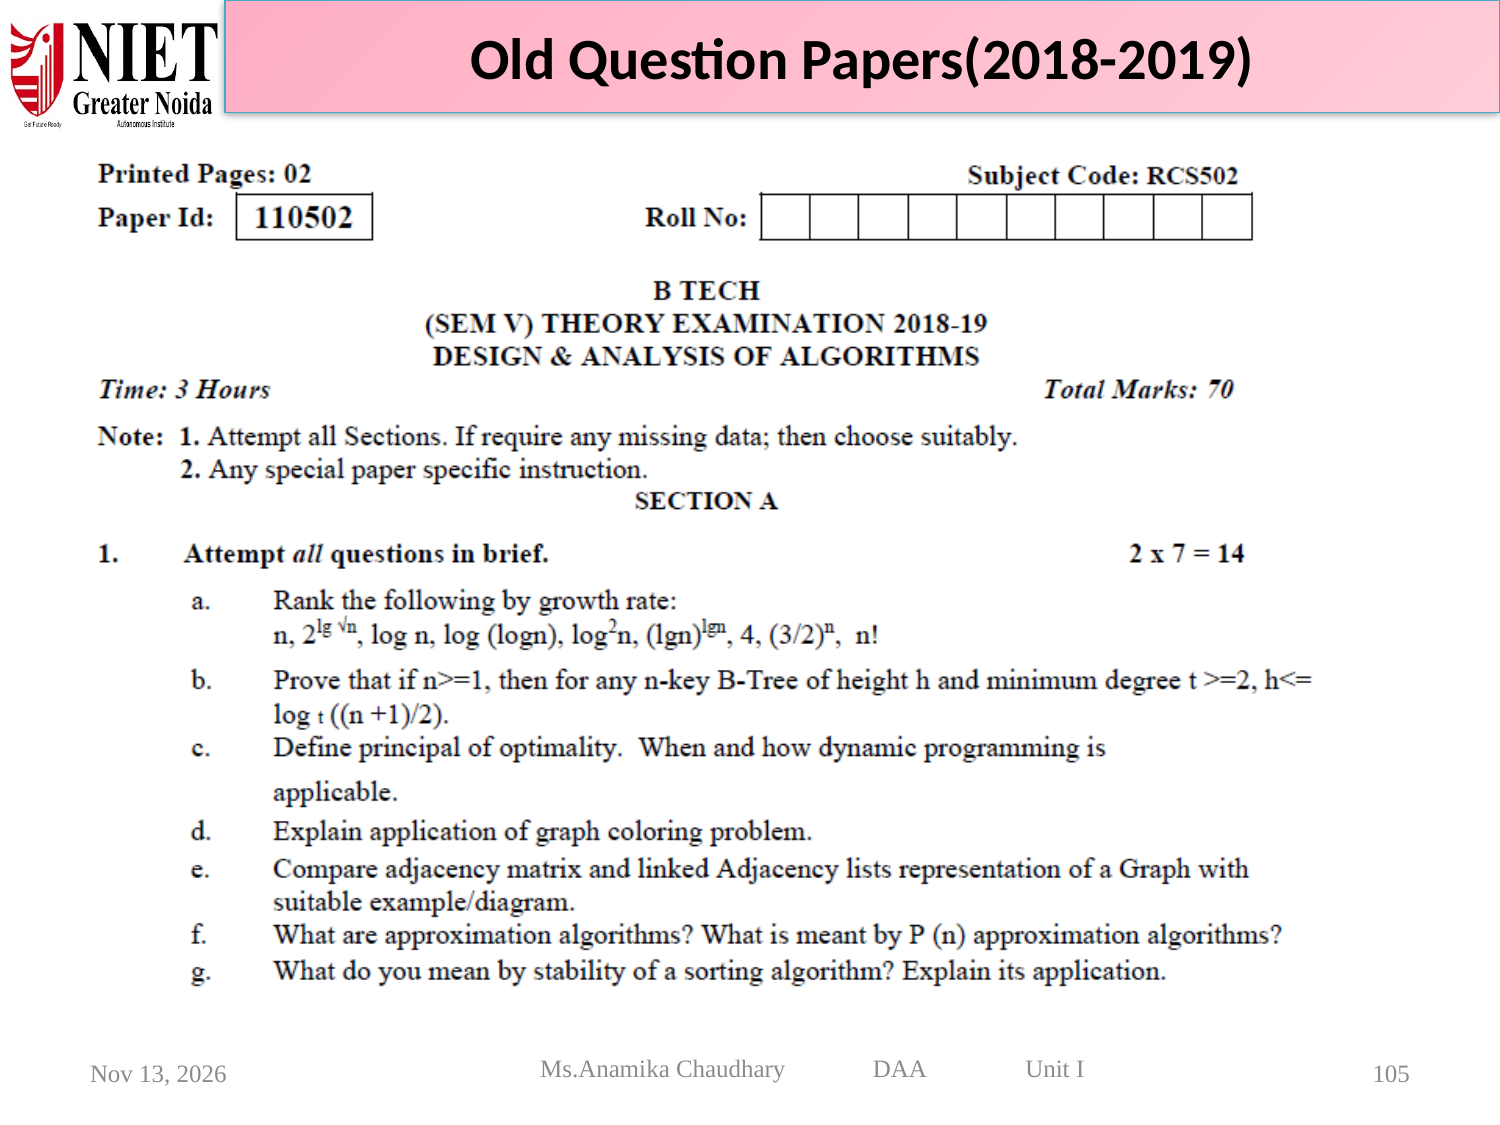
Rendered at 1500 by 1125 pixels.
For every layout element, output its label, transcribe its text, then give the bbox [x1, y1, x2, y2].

text_box Old Question Papers(2018-2019) [238, 0, 1500, 113]
slide_number 105 [1074, 1042, 1425, 1103]
slide_number 29-Jul-24 [75, 1042, 425, 1103]
picture [118, 776, 1319, 991]
footer Ms.Anamika Chaudhary DAA Unit I [412, 1037, 1213, 1098]
picture [0, 0, 1351, 770]
